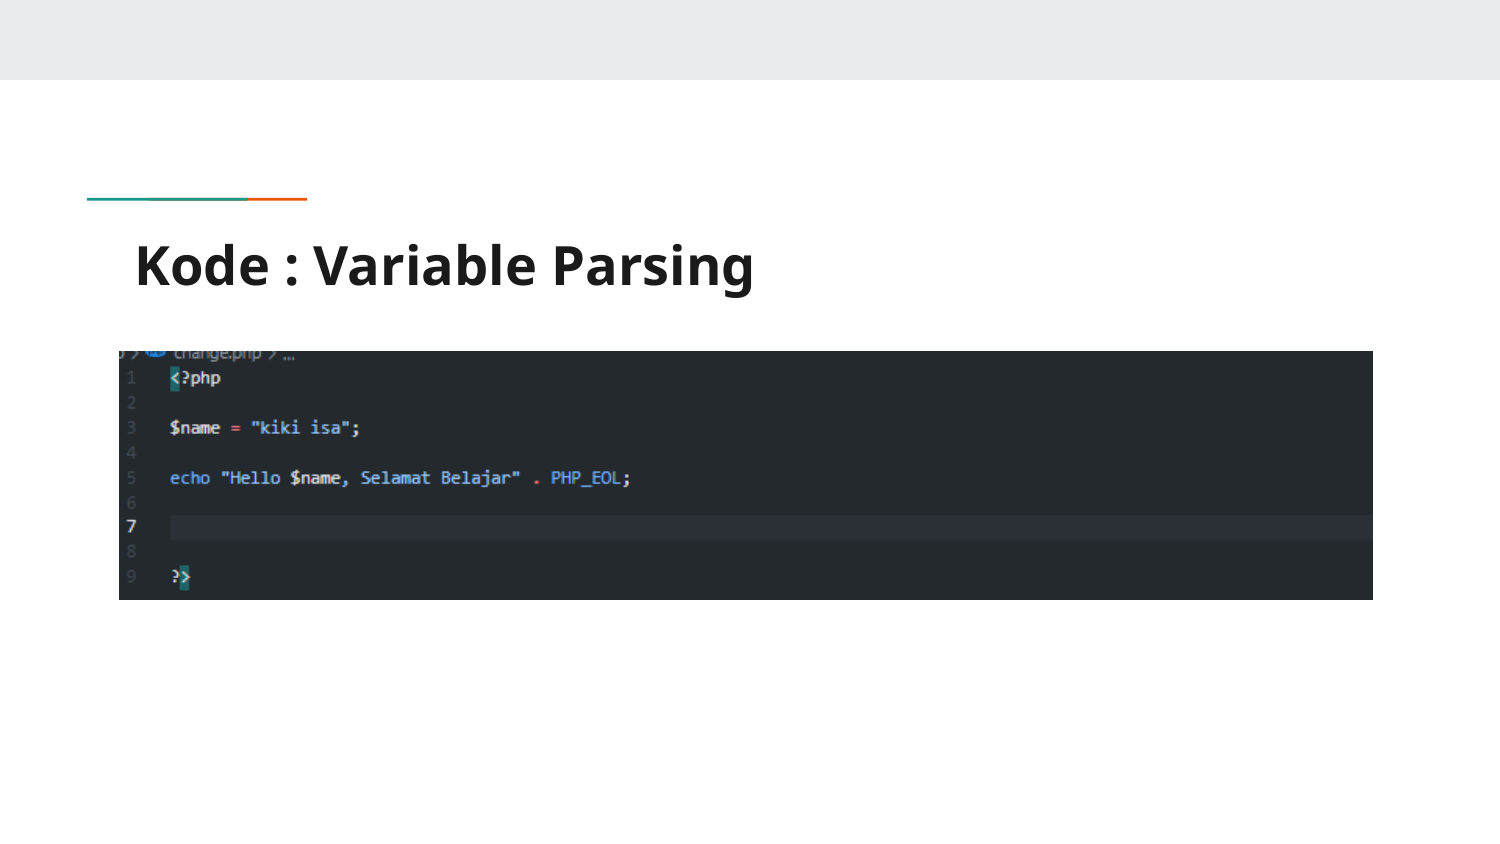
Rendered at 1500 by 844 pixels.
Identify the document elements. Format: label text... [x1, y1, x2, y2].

title Kode : Variable Parsing [119, 216, 1381, 305]
picture [119, 350, 1373, 600]
